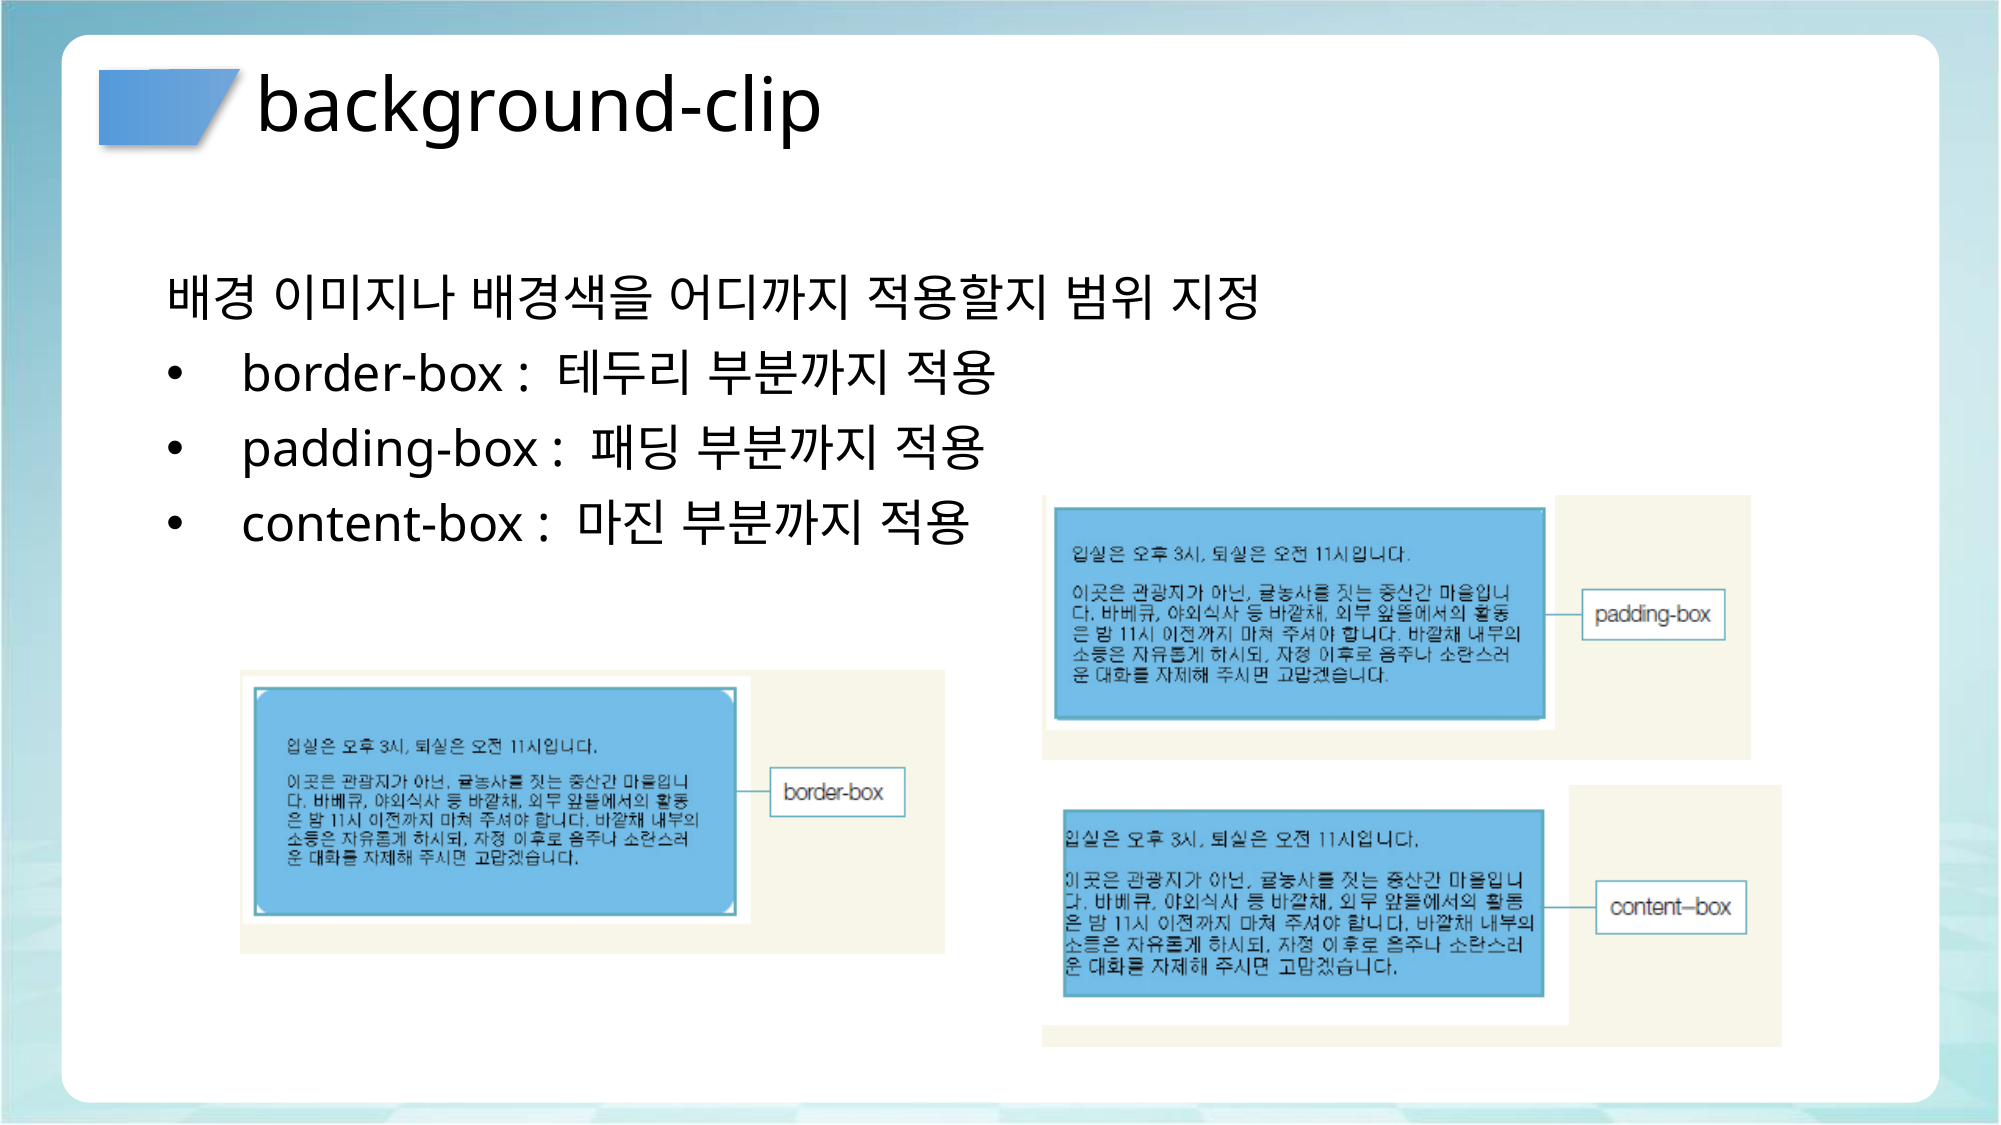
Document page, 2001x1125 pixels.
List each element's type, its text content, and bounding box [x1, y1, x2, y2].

title background-clip [240, 49, 1809, 165]
text_box 배경 이미지나 배경색을 어디까지 적용할지 범위 지정 border-box : 테두리 부분까지 적용 padding-box : 패딩 부분까지 적용 content-box : 마진 부분까지 적용 [151, 266, 1897, 986]
picture [0, 0, 2001, 1125]
